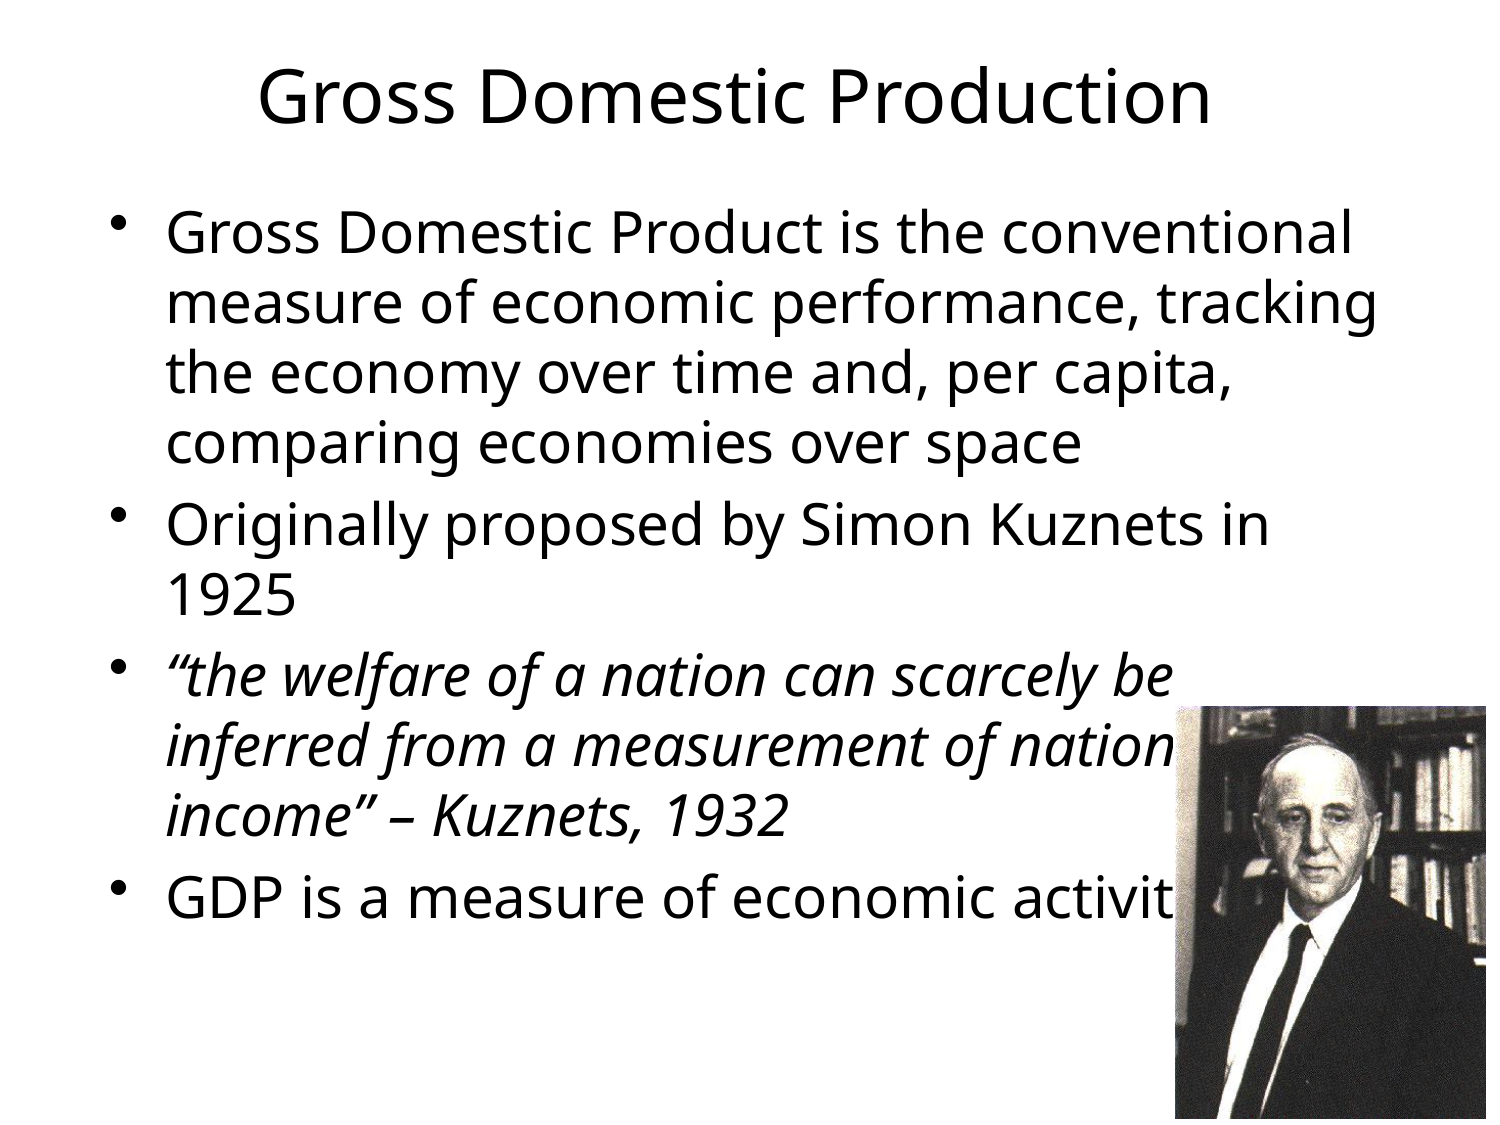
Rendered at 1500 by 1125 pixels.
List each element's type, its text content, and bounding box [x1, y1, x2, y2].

list Gross Domestic Product is the conventional measure of economic performance, tracking the economy over time and, per capita, comparing economies over space Originally proposed by Simon Kuznets in 1925 “the welfare of a nation can scarcely be inferred from a measurement of national income” – Kuznets, 1932 GDP is a measure of economic activity [93, 187, 1403, 1032]
picture [1174, 706, 1487, 1120]
title Gross Domestic Production [97, 0, 1374, 187]
